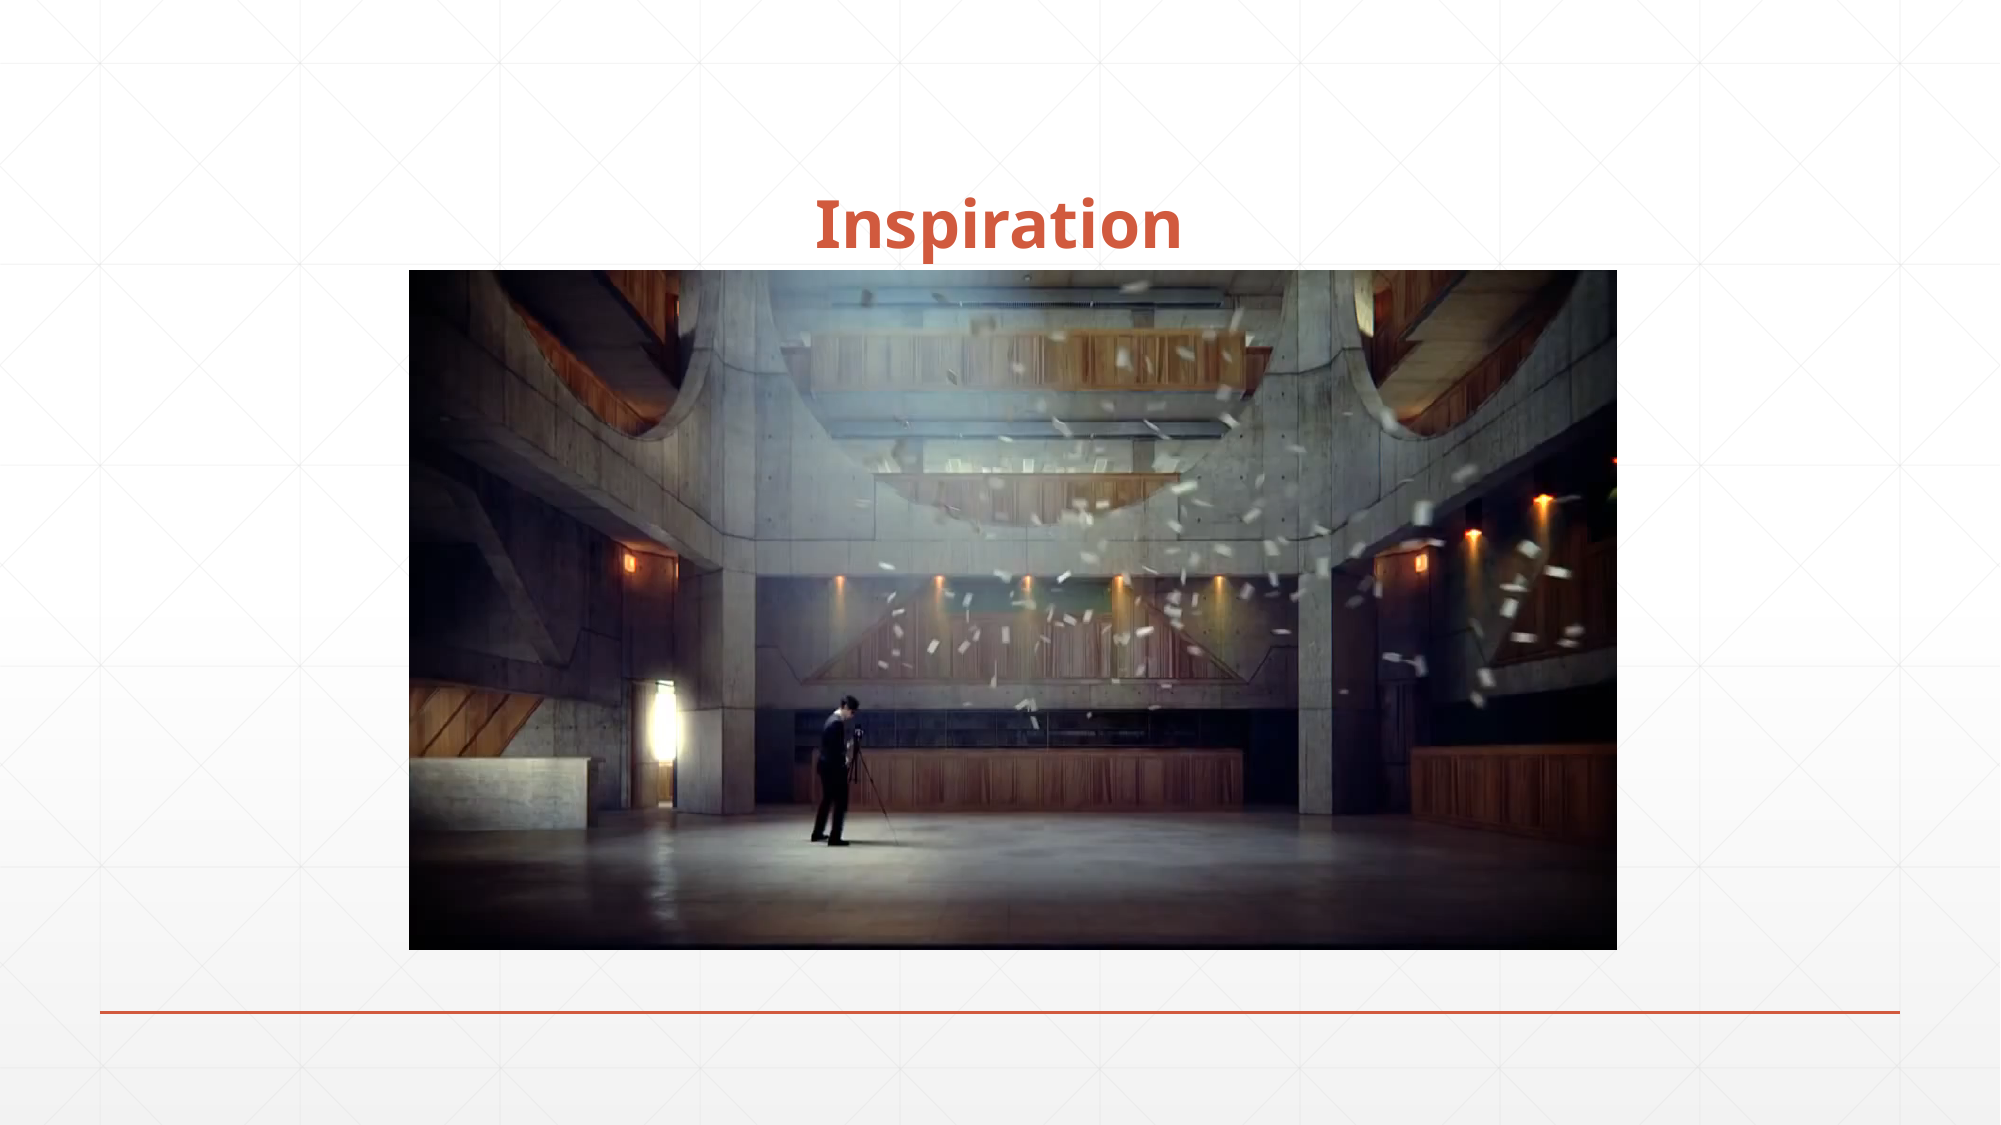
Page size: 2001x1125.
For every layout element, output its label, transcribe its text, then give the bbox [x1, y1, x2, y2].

title Inspiration [212, 82, 1788, 271]
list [408, 269, 1618, 950]
